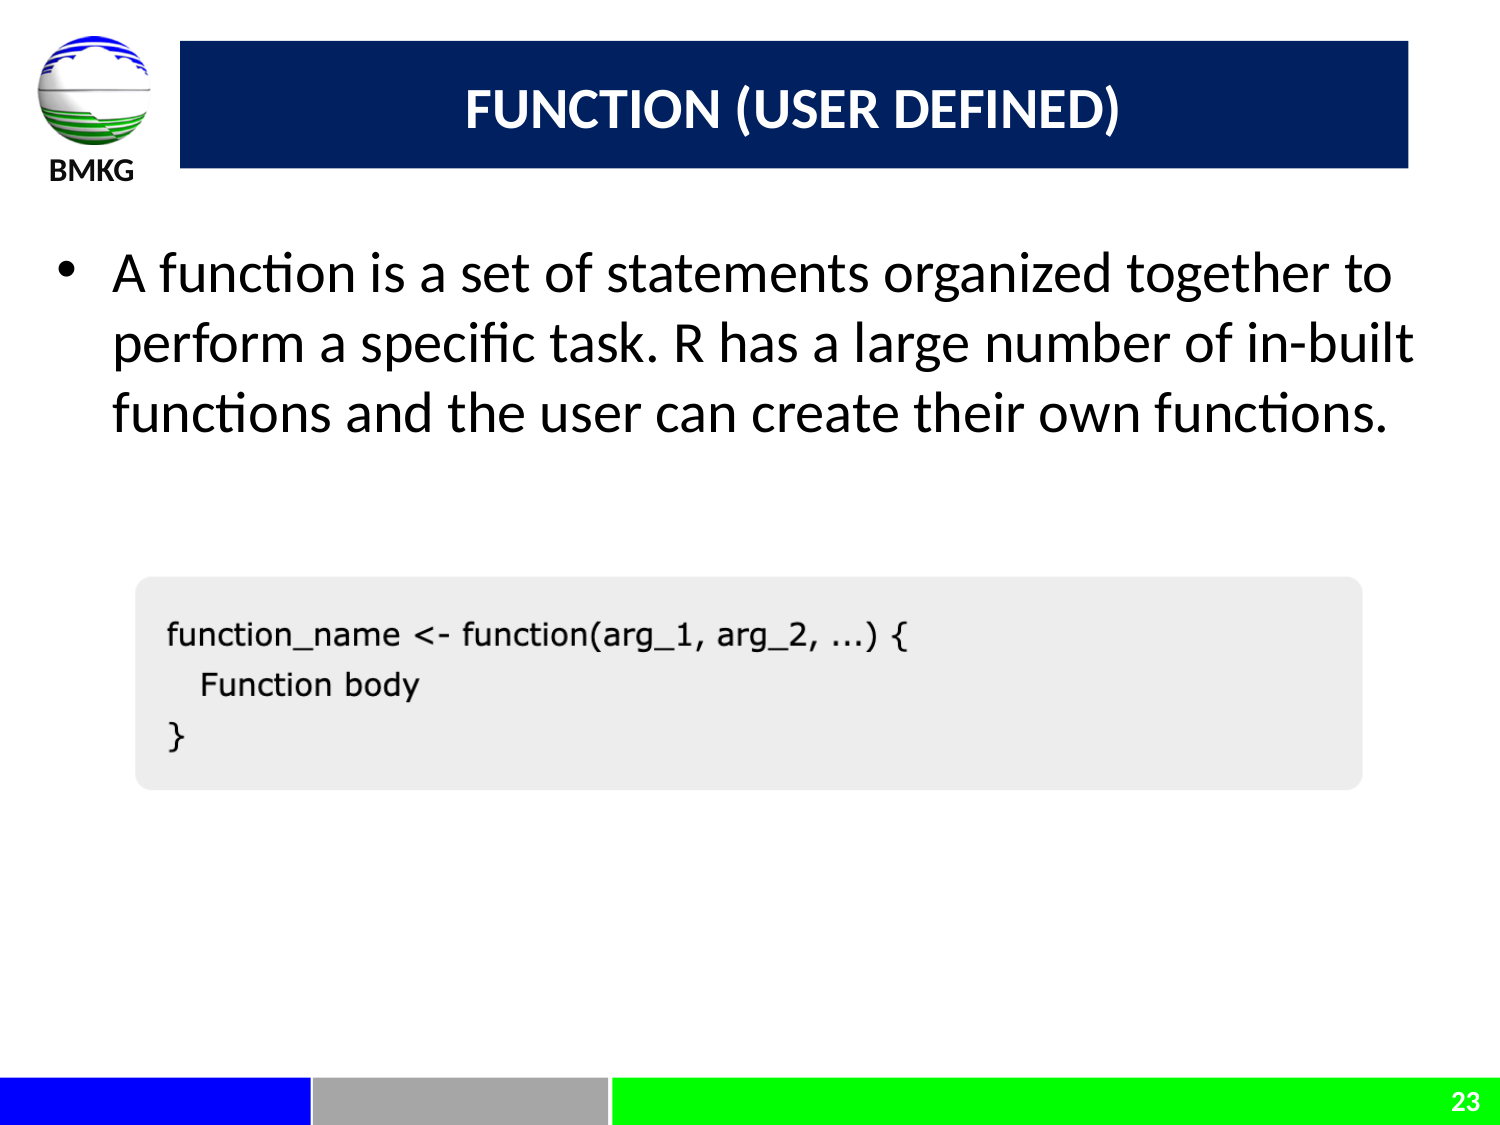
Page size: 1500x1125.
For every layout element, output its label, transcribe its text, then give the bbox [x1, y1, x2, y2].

title Function (User defined) [180, 40, 1409, 169]
picture [126, 562, 1374, 809]
list A function is a set of statements organized together to perform a specific task. R has a large number of in-built functions and the user can create their own functions. [41, 226, 1459, 1047]
picture [37, 36, 151, 145]
